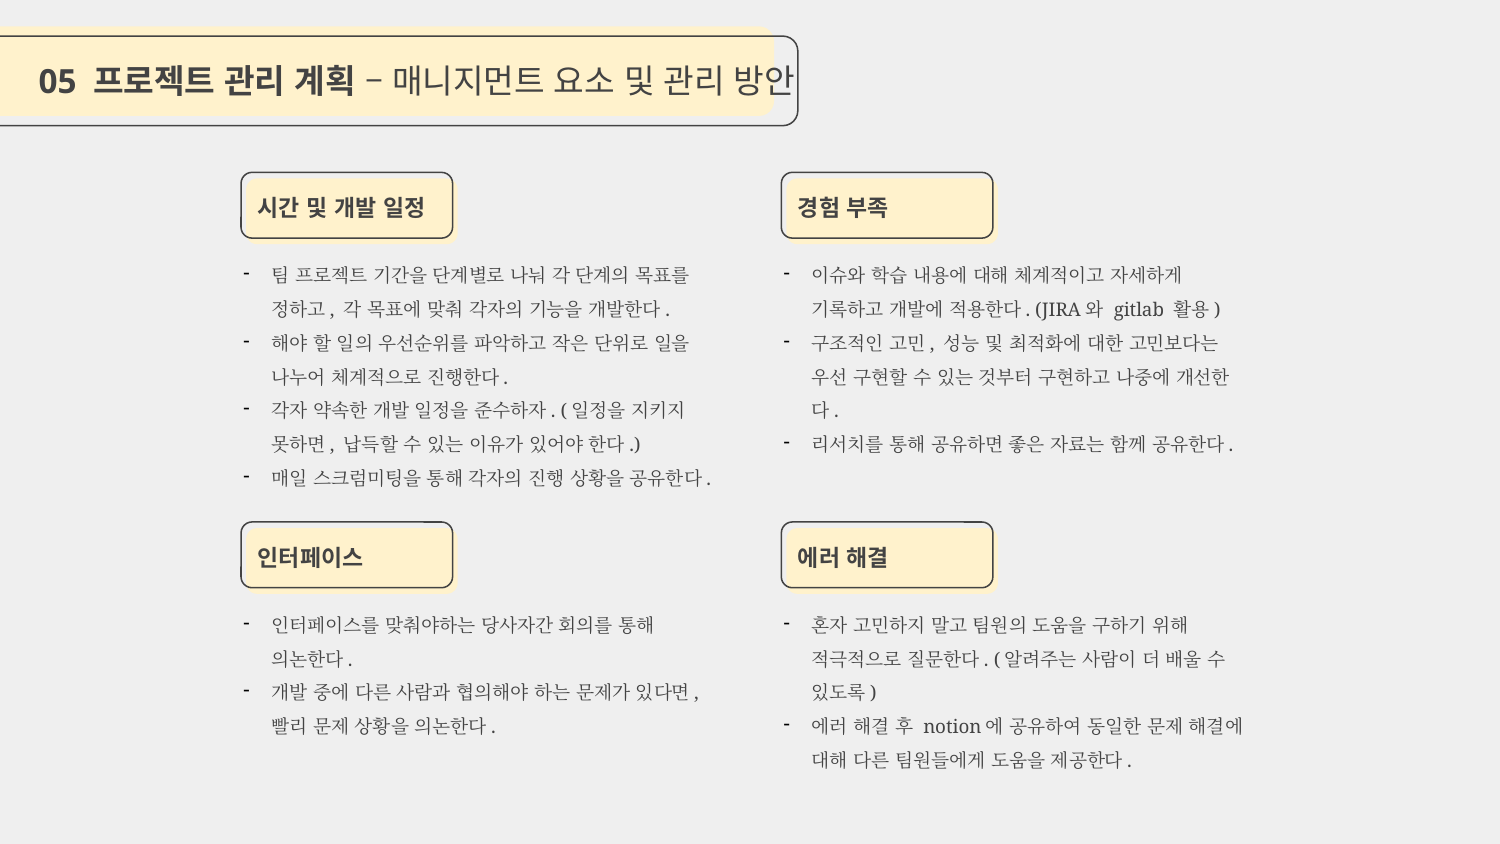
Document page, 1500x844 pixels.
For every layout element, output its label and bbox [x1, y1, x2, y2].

text_box [0, 26, 899, 132]
text_box [228, 141, 1272, 808]
